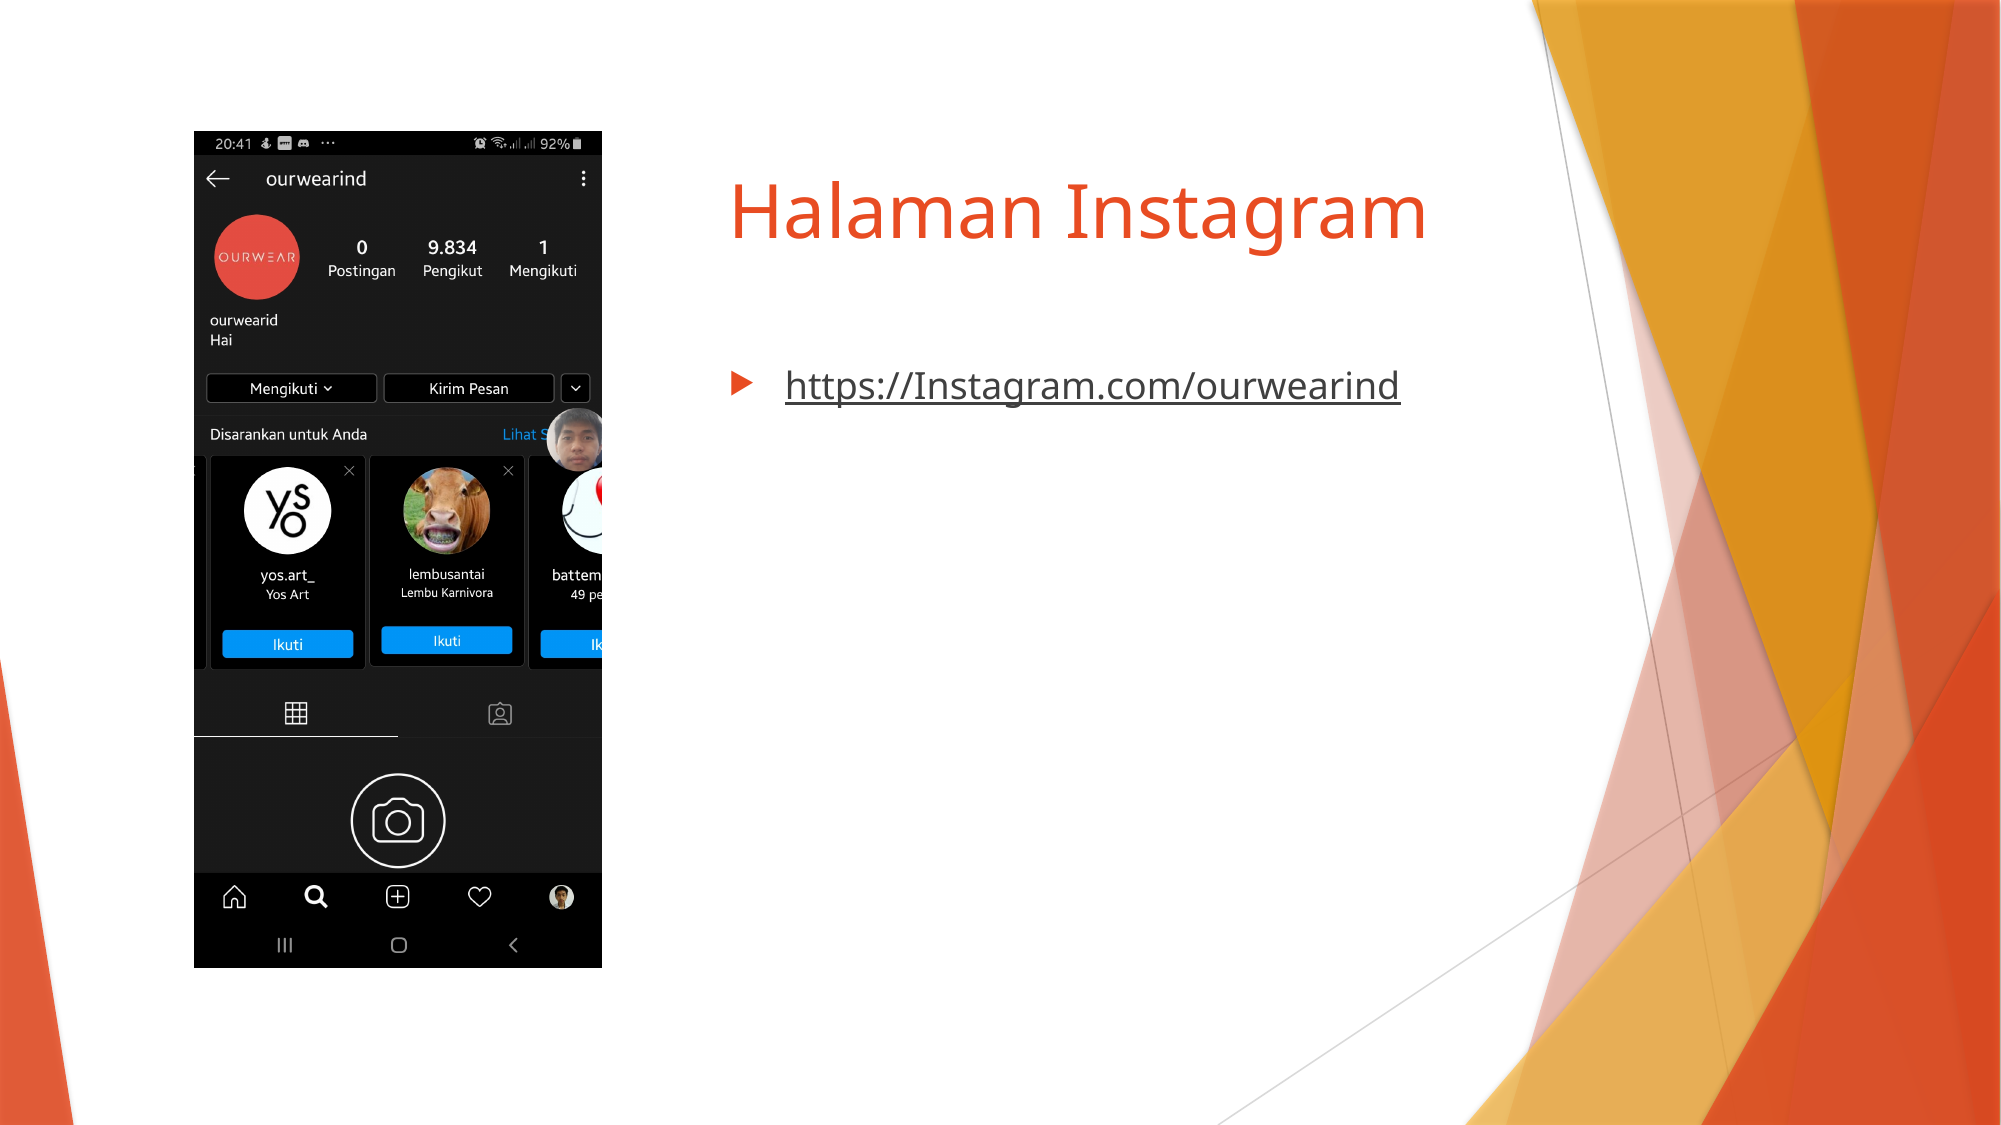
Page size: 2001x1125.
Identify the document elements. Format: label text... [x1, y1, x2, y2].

title Halaman Instagram [713, 99, 1522, 317]
picture [193, 131, 603, 969]
list https://Instagram.com/ourwearind [713, 354, 1521, 968]
